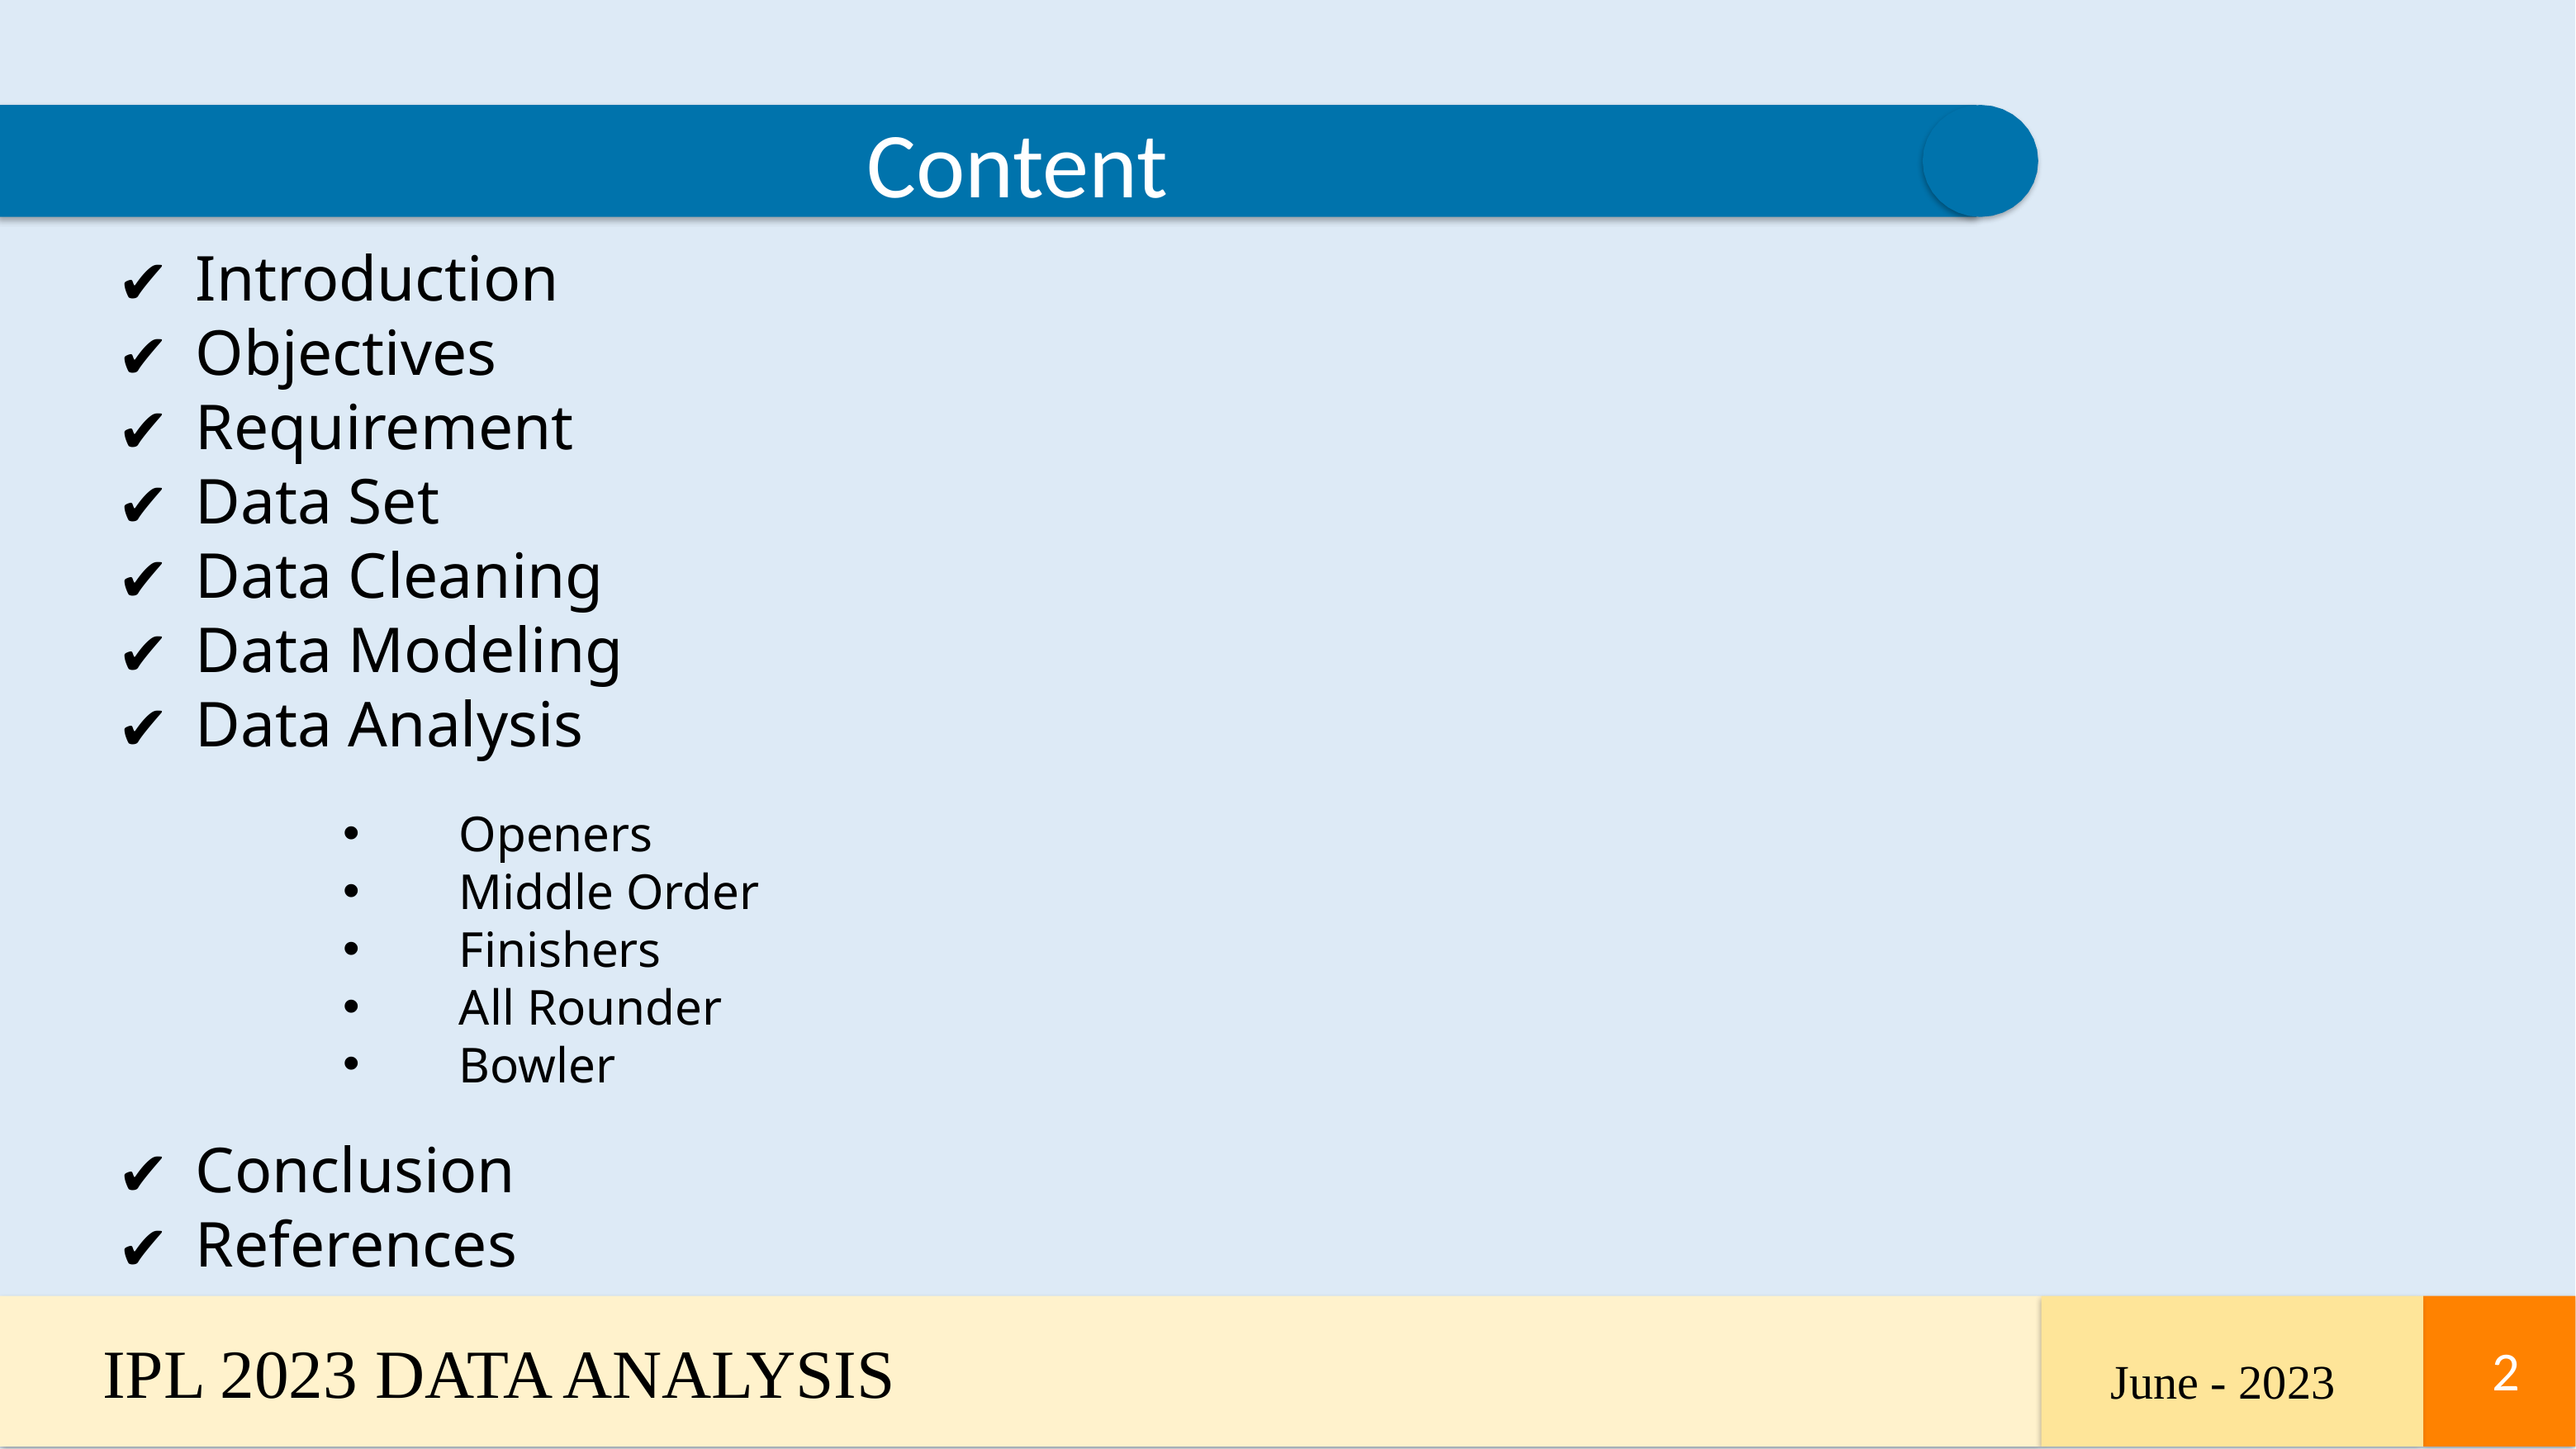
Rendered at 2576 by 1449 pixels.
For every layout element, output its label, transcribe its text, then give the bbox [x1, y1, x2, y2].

text_box Introduction Objectives Requirement Data Set Data Cleaning Data Modeling Data Analysis Conclusion References [105, 226, 1603, 1286]
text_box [0, 1295, 2576, 1447]
text_box Openers Middle Order Finishers All Rounder Bowler [330, 797, 1619, 1099]
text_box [0, 104, 2039, 218]
